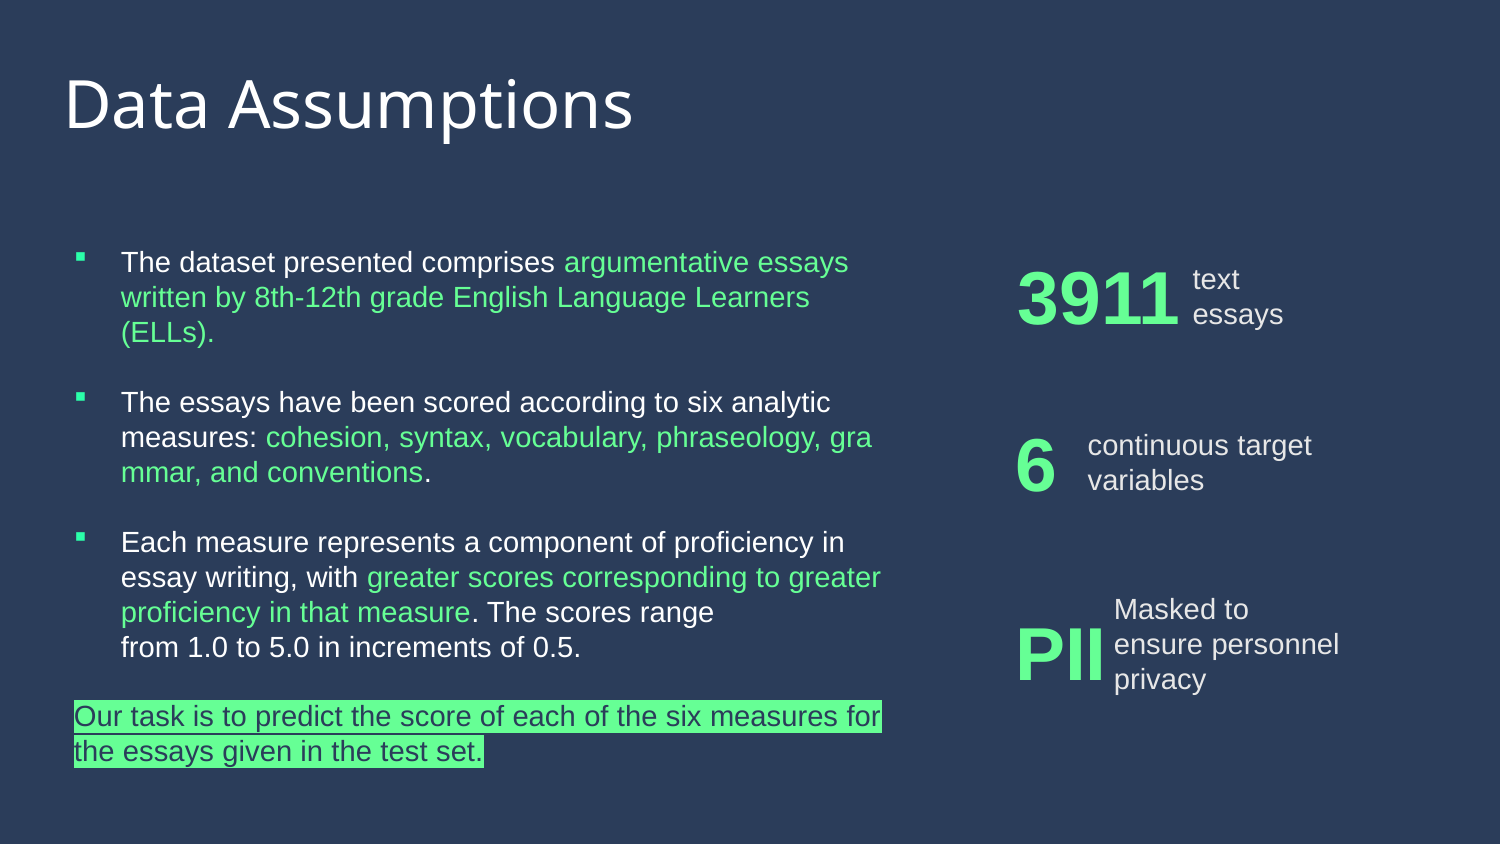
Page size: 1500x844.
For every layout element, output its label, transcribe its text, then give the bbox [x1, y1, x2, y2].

text_box 3911 [1002, 242, 1196, 348]
text_box The dataset presented comprises argumentative essays written by 8th-12th grade English Language Learners (ELLs). The essays have been scored according to six analytic measures: cohesion, syntax, vocabulary, phraseology, grammar, and conventions. Each measure represents a component of proficiency in essay writing, with greater scores corresponding to greater proficiency in that measure. The scores range from 1.0 to 5.0 in increments of 0.5. Our task is to predict the score of each of the six measures for the essays given in the test set. [59, 200, 909, 776]
text_box Masked to ensure personnel privacy [1099, 582, 1359, 703]
text_box text essays [1177, 252, 1301, 338]
text_box 6 [1000, 409, 1072, 514]
text_box PII [1000, 598, 1099, 703]
text_box continuous target variables [1072, 419, 1406, 504]
title Data Assumptions [48, 46, 1313, 141]
